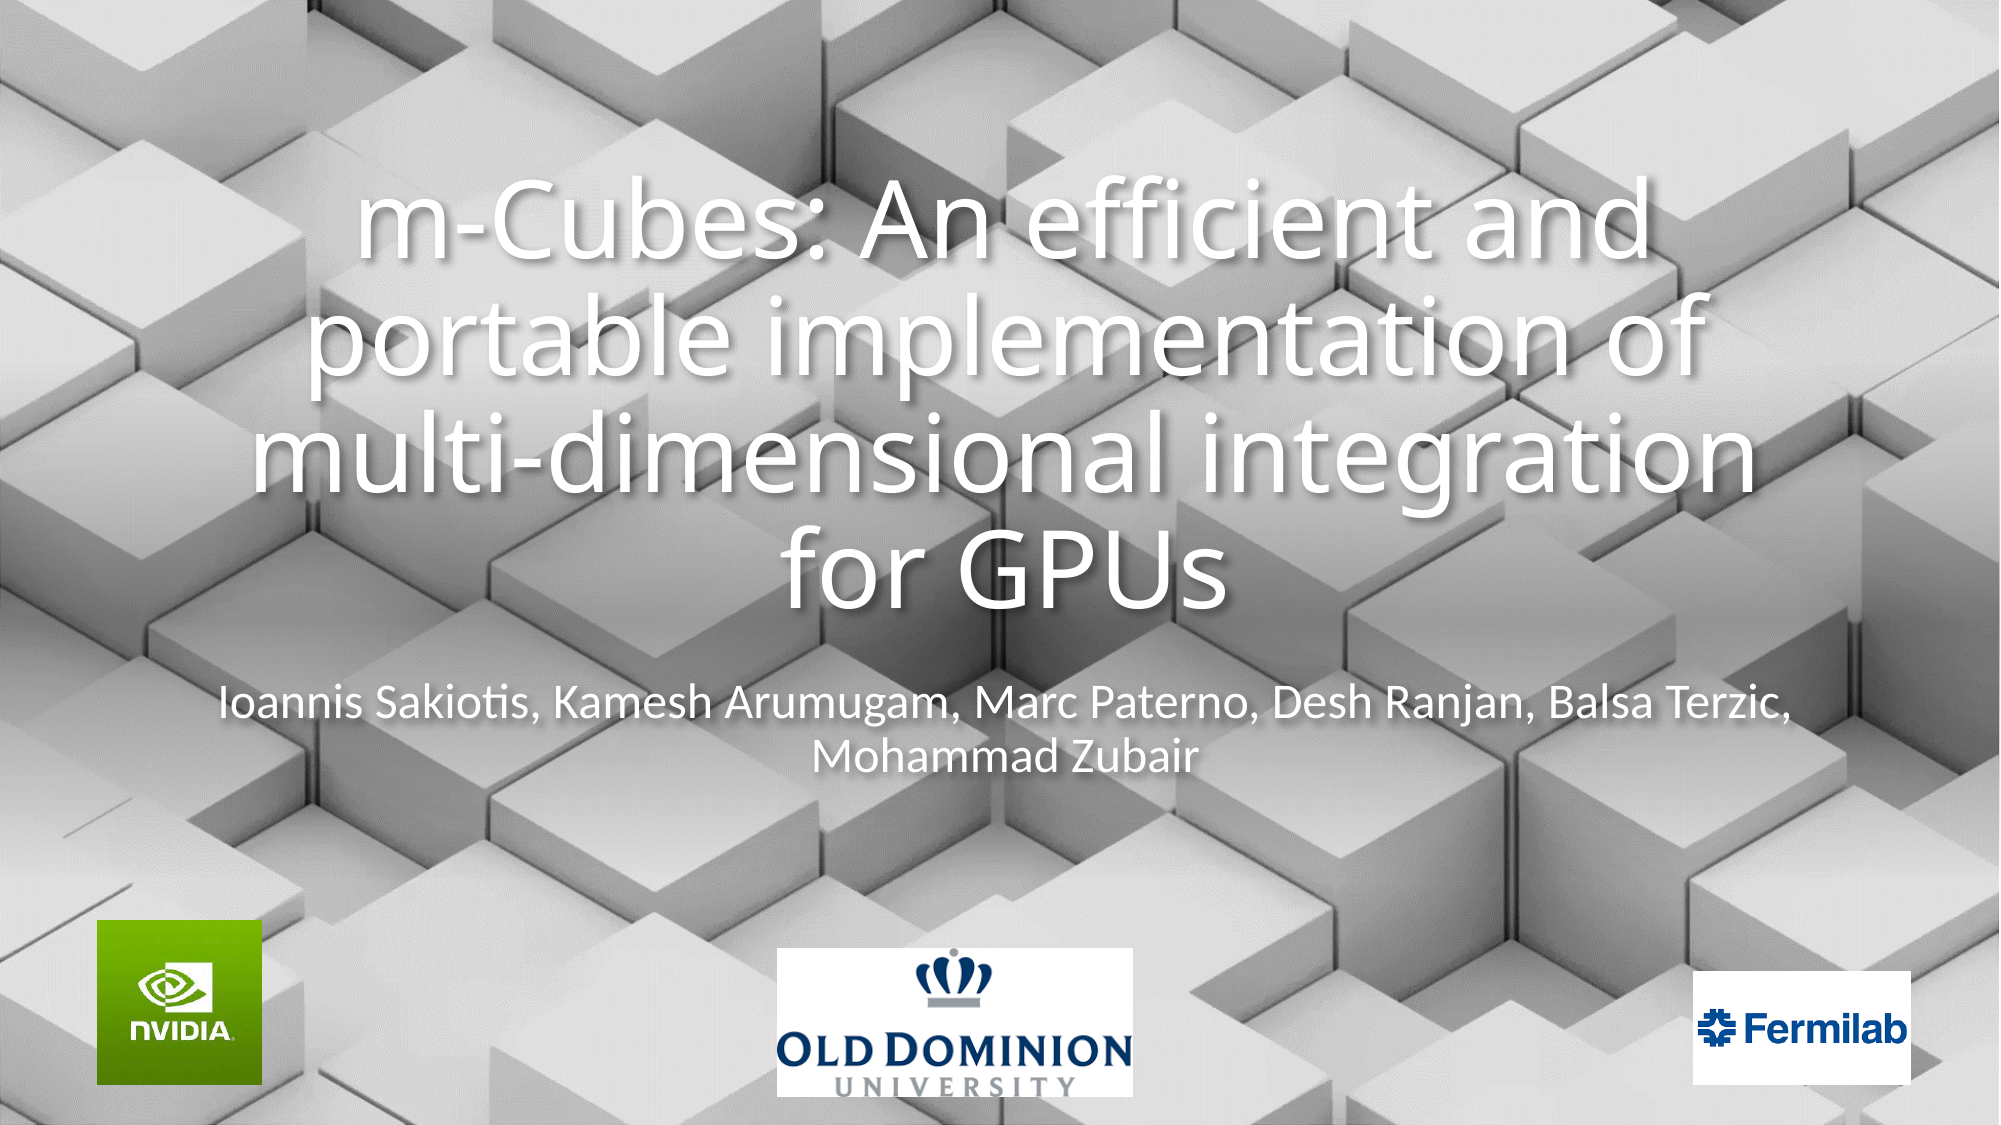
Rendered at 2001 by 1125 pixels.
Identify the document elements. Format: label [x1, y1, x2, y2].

picture [1693, 971, 1911, 1085]
text_box [0, 0, 2000, 1125]
picture [777, 948, 1133, 1097]
picture [97, 920, 262, 1085]
